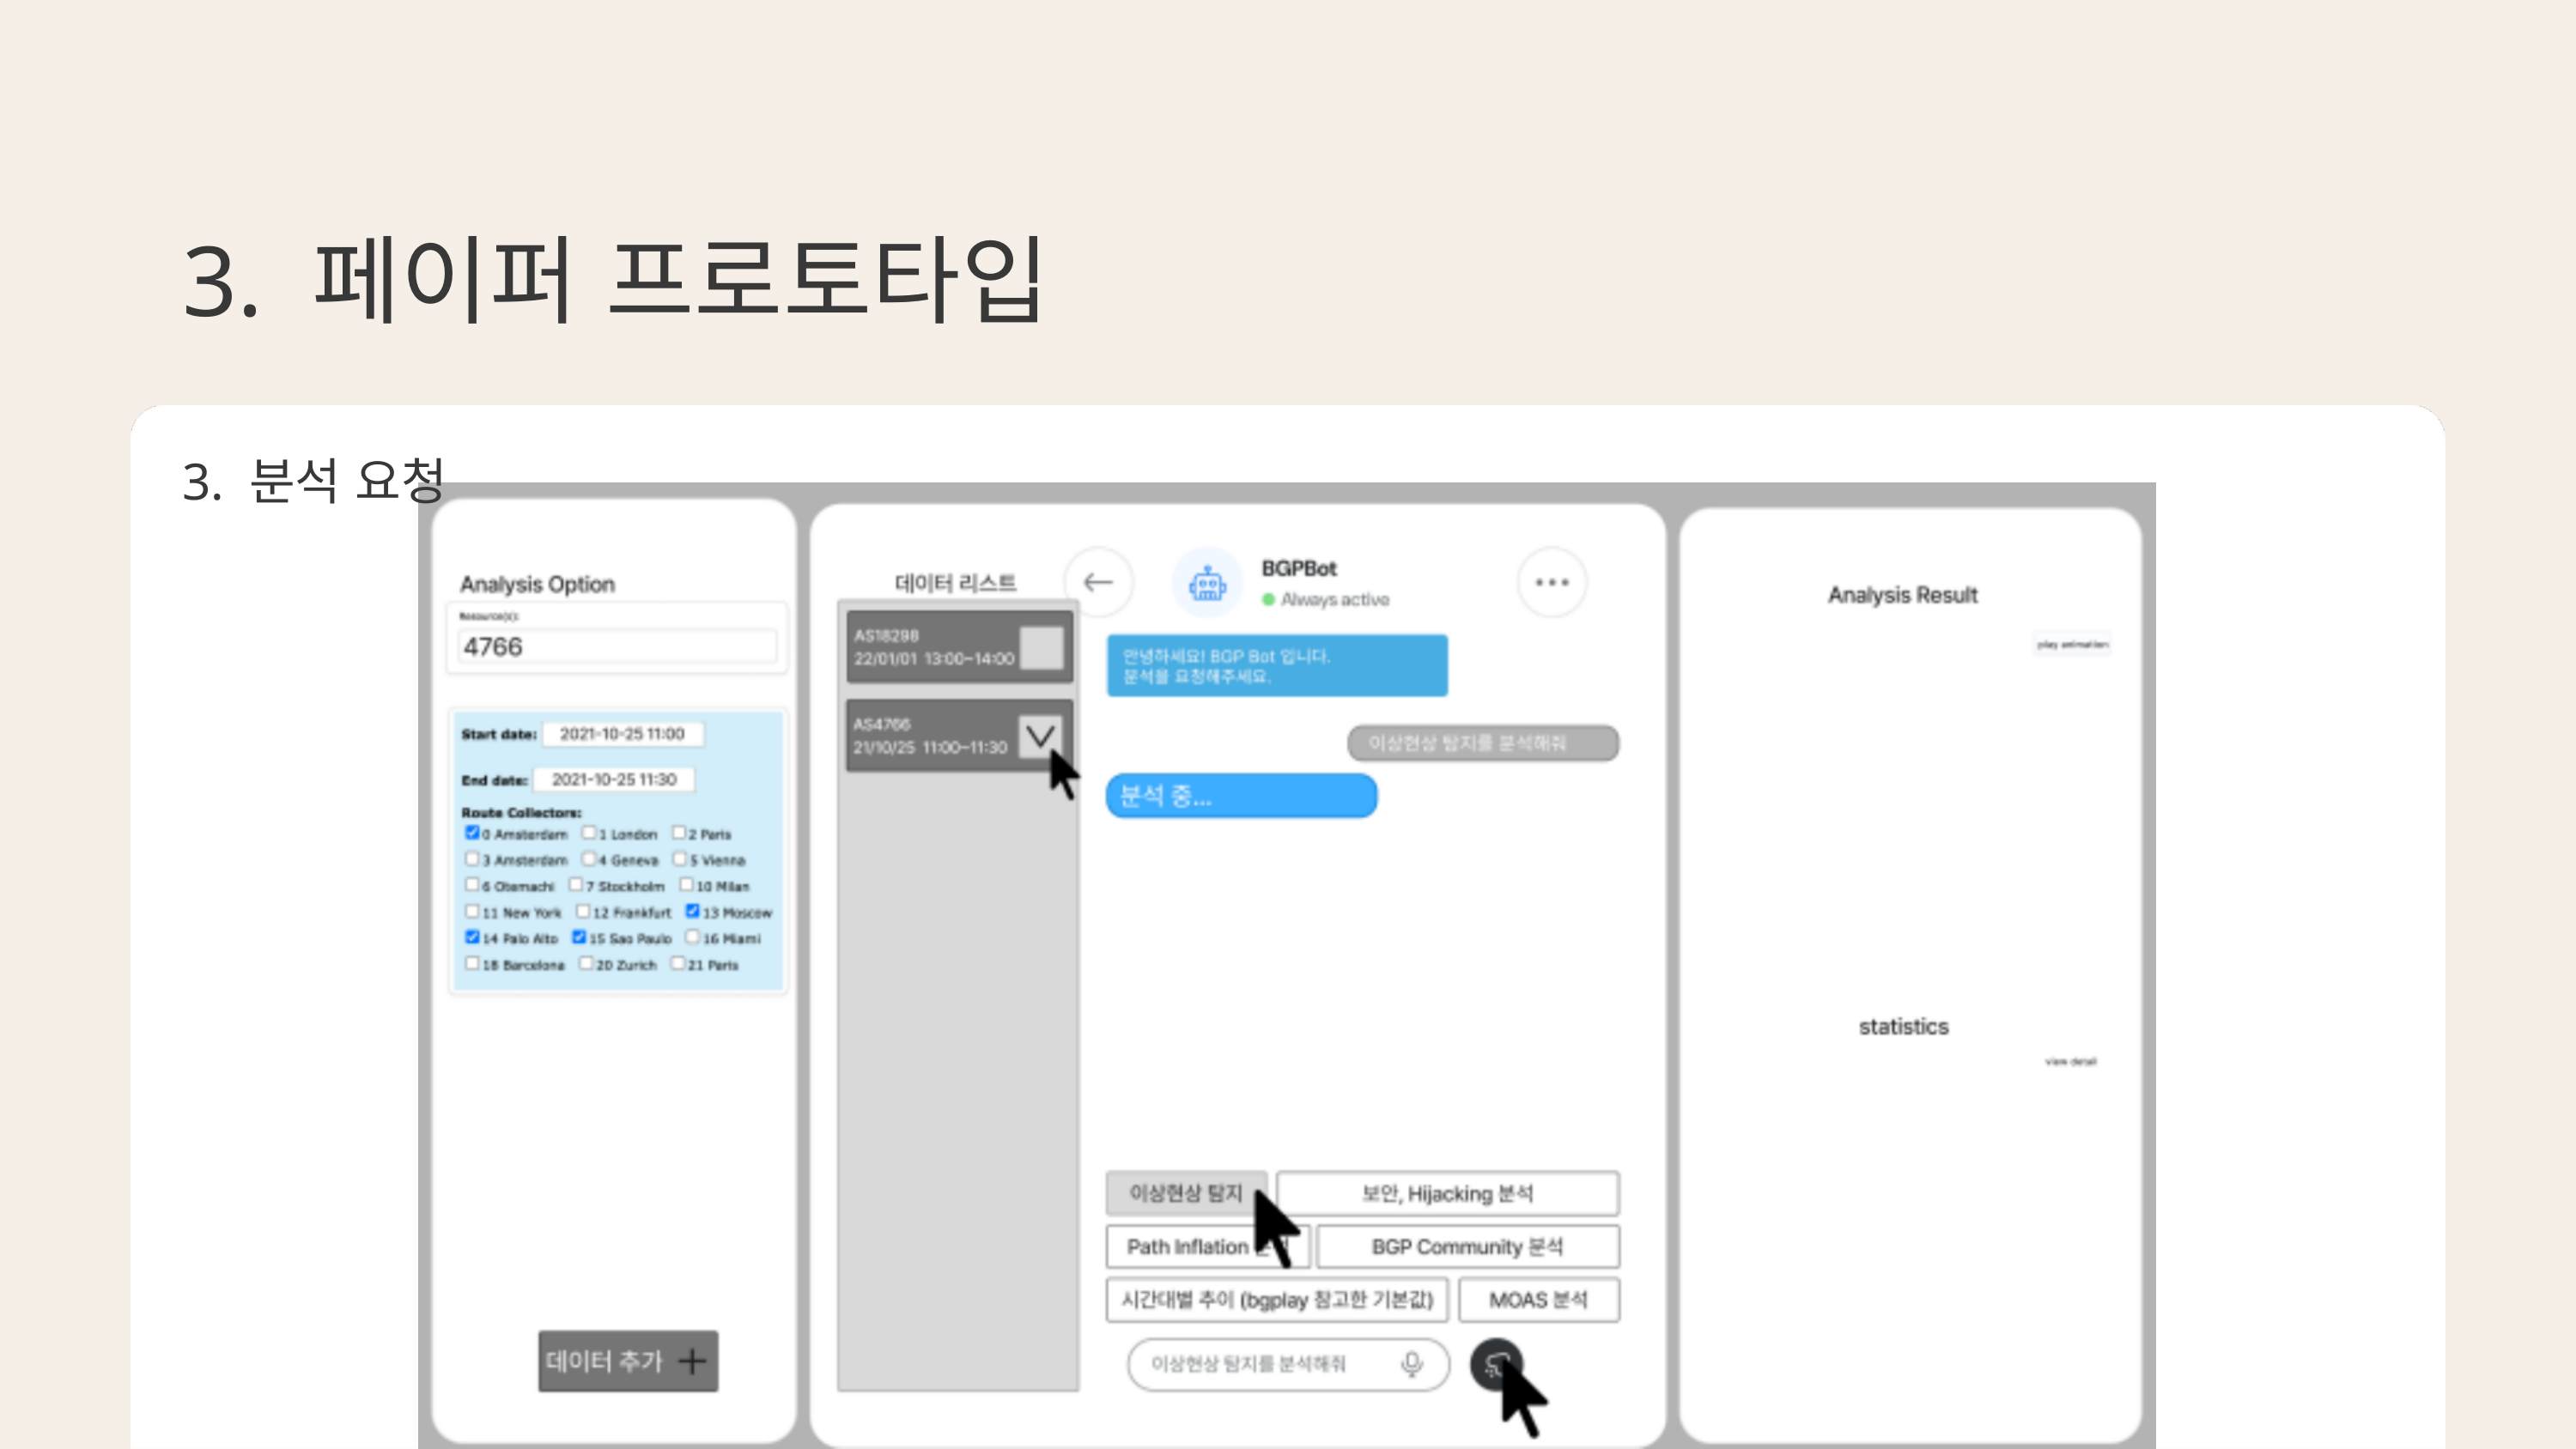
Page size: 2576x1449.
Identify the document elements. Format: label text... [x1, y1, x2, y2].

picture [130, 405, 2446, 1449]
text_box 3. 페이퍼 프로토타입 [182, 214, 1859, 349]
